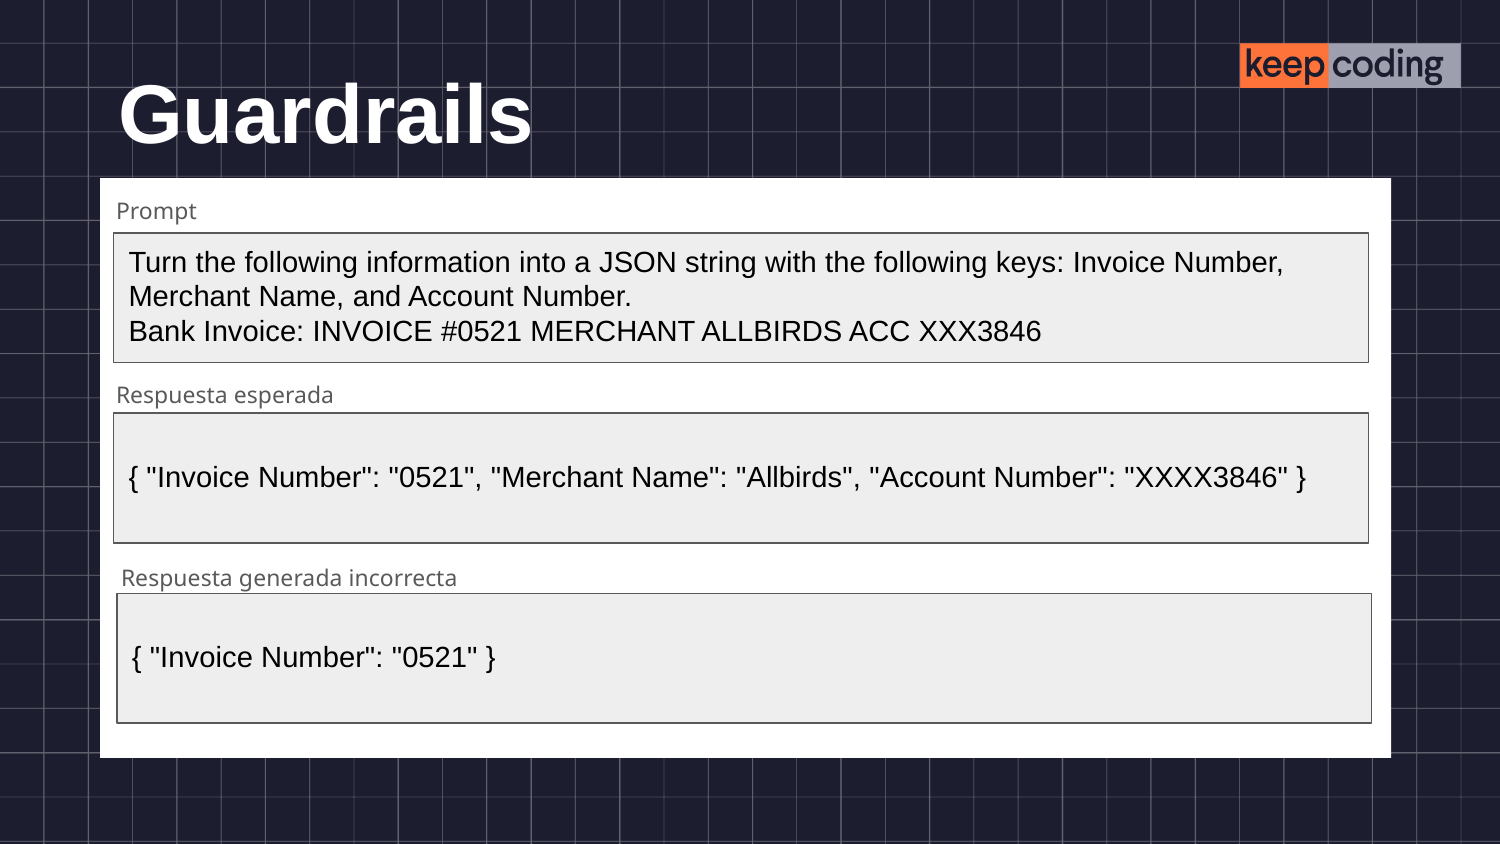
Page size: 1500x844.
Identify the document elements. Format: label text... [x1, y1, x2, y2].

text_box Respuesta generada incorrecta [106, 549, 586, 605]
picture [1240, 43, 1461, 88]
text_box Turn the following information into a JSON string with the following keys: Invoice Number, Merchant Name, and Account Number. Bank Invoice: INVOICE #0521 MERCHANT ALLBIRDS ACC XXX3846 [113, 232, 1369, 363]
text_box [100, 178, 1392, 758]
text_box { "Invoice Number": "0521" } [116, 593, 1372, 724]
title Guardrails [103, 45, 1225, 209]
text_box Respuesta esperada [101, 366, 581, 422]
text_box { "Invoice Number": "0521", "Merchant Name": "Allbirds", "Account Number": "XXXX3846" } [113, 413, 1369, 543]
text_box Prompt [101, 183, 581, 239]
